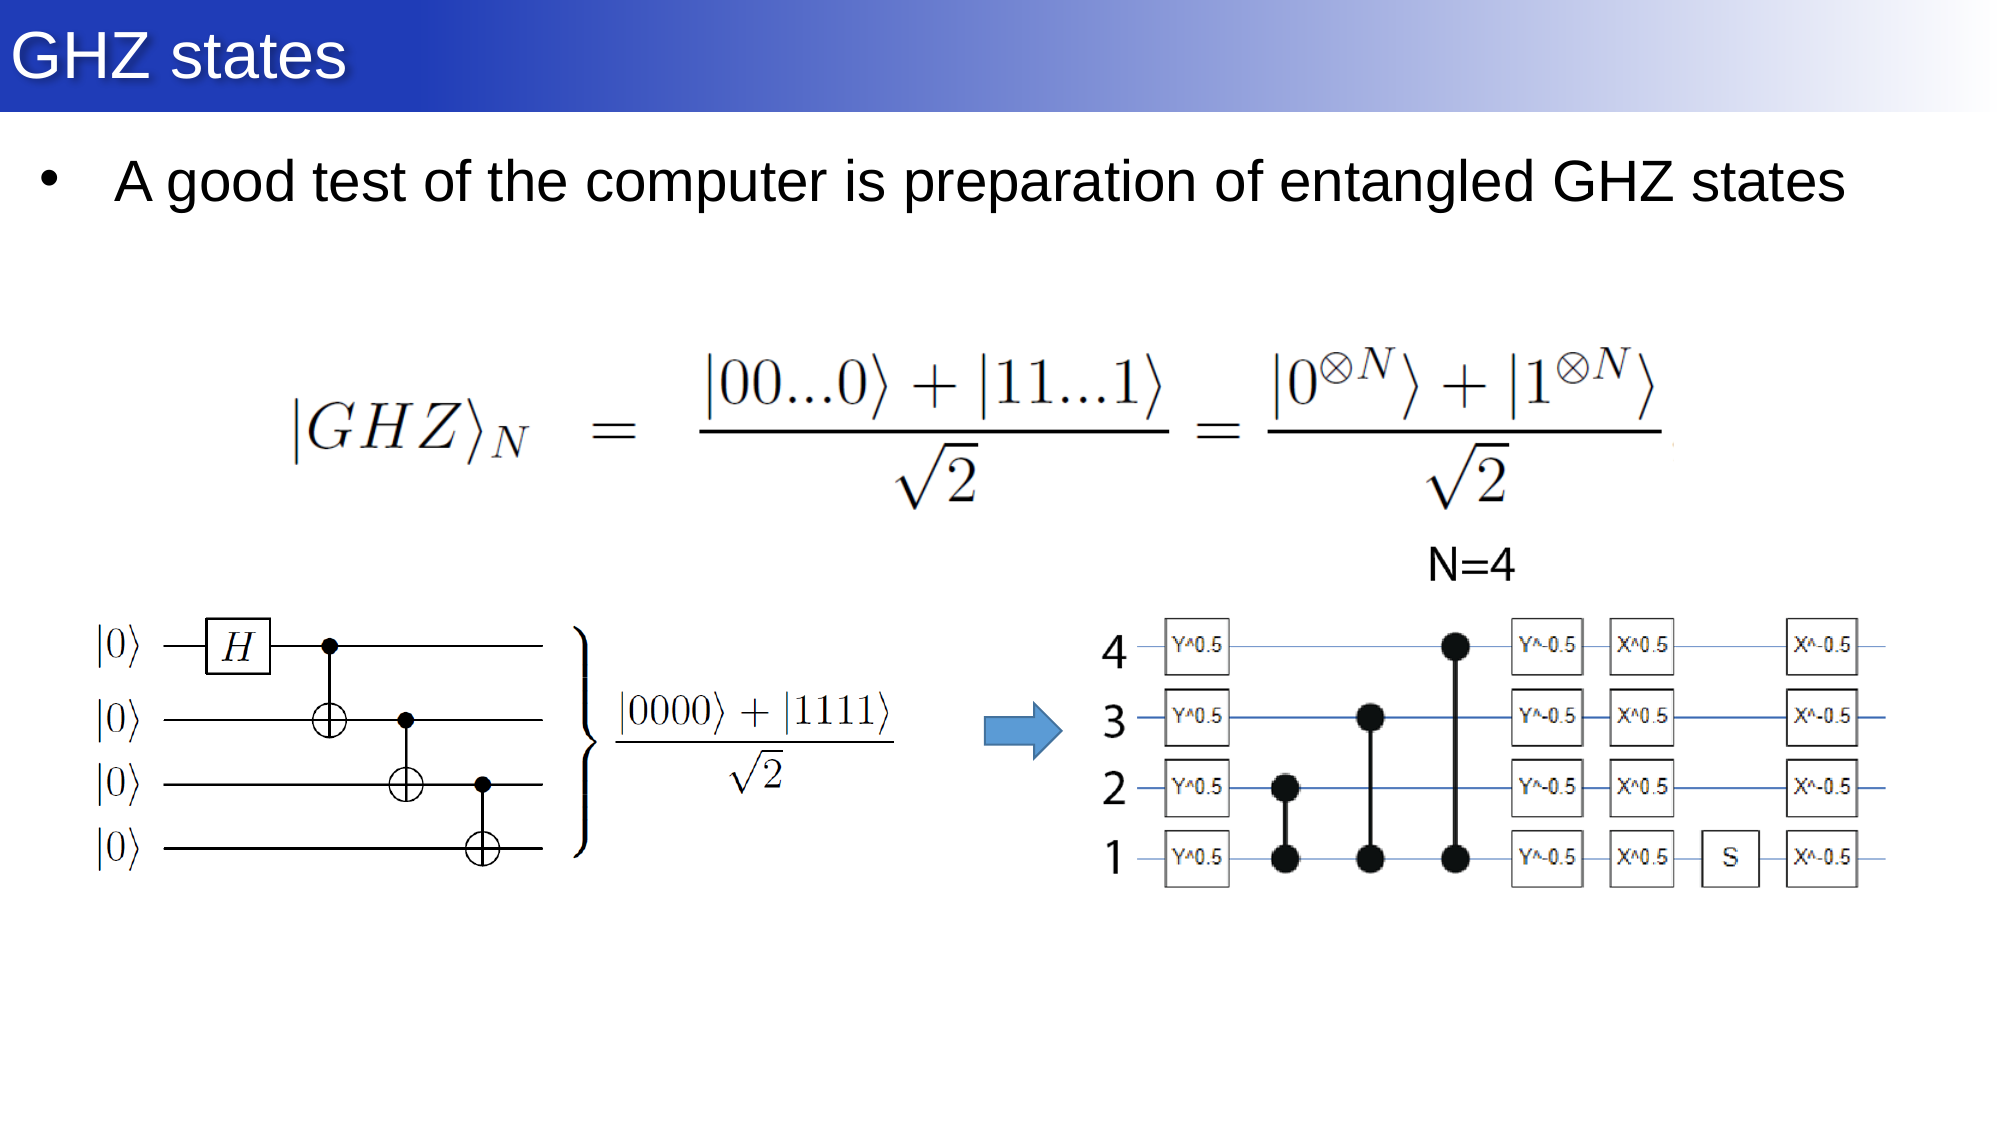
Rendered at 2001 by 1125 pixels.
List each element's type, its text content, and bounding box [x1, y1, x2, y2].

picture [62, 573, 916, 897]
picture [249, 311, 1674, 527]
text_box [983, 700, 1064, 761]
picture [1098, 530, 1892, 909]
text_box [0, 0, 1998, 112]
text_box A good test of the computer is preparation of entangled GHZ states [24, 135, 1880, 221]
text_box GHZ states [0, 4, 364, 100]
